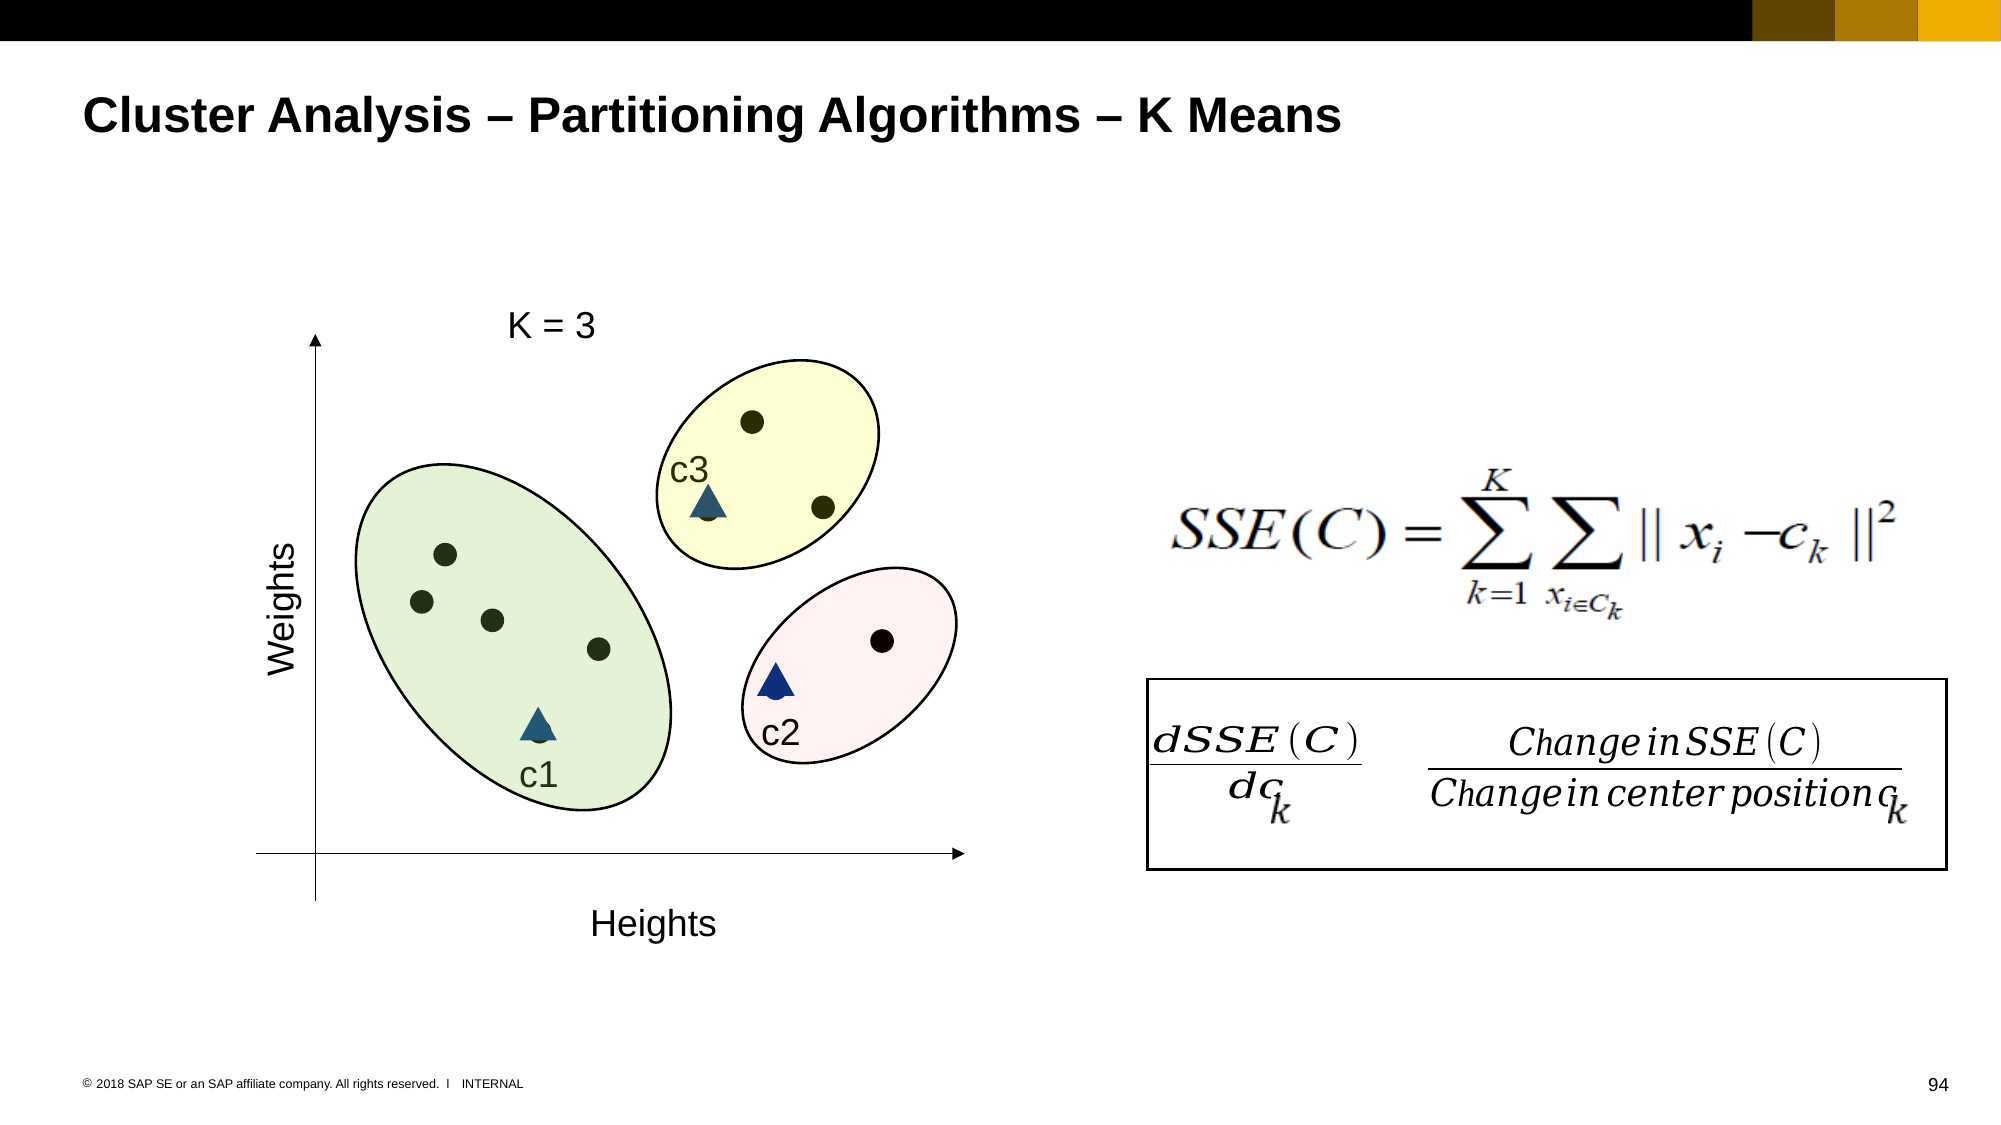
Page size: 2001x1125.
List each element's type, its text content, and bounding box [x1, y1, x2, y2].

picture [1888, 795, 1946, 868]
text_box Weights [256, 369, 302, 677]
text_box [656, 360, 879, 569]
text_box [742, 567, 957, 764]
picture [1165, 466, 1932, 627]
title Cluster Analysis – Partitioning Algorithms – K Means [82, 82, 1918, 144]
text_box [1147, 678, 1947, 870]
text_box [355, 464, 671, 811]
text_box Heights [590, 899, 898, 945]
picture [1271, 795, 1329, 868]
text_box K = 3 [507, 301, 720, 347]
